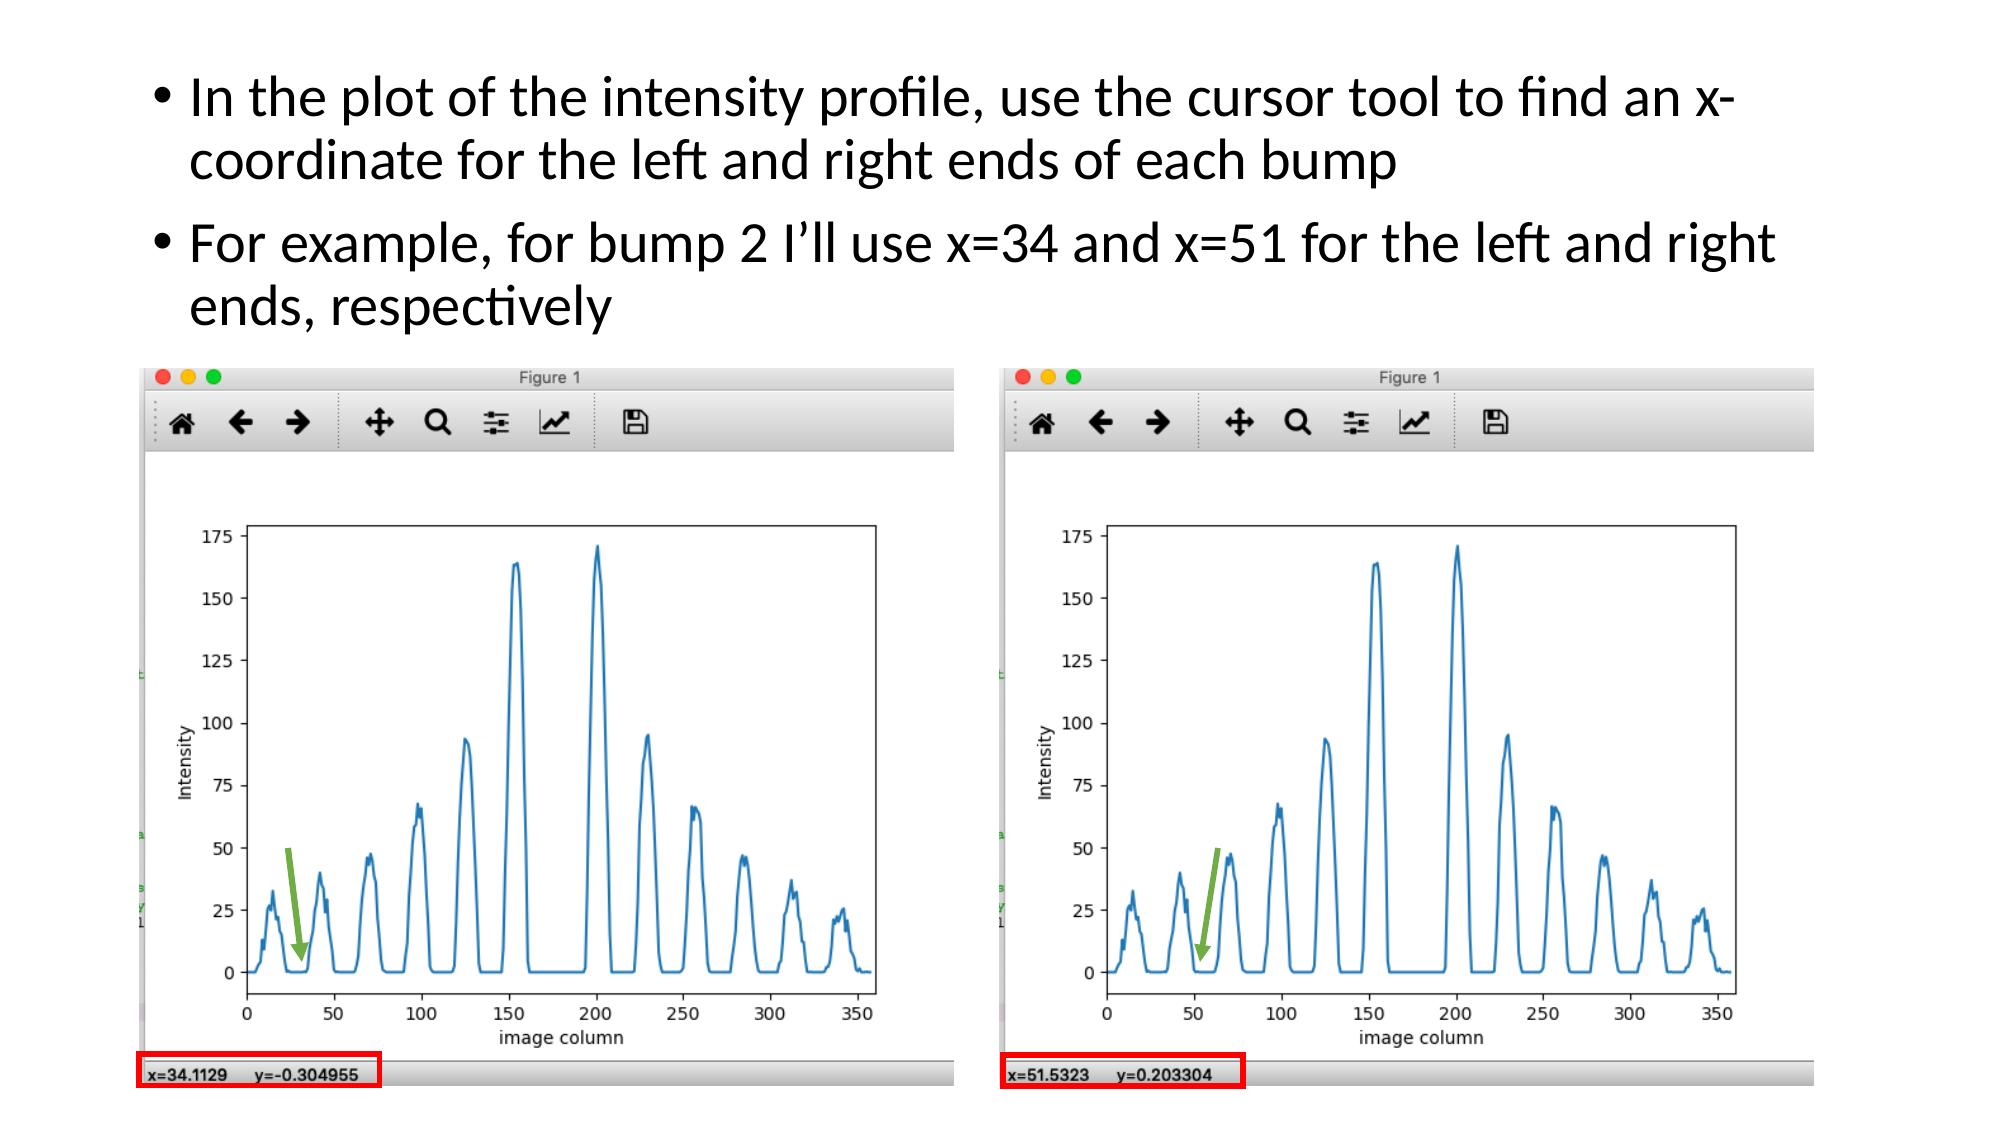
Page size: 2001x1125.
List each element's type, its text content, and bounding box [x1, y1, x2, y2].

list In the plot of the intensity profile, use the cursor tool to find an x-coordinate for the left and right ends of each bump For example, for bump 2 I’ll use x=34 and x=51 for the left and right ends, respectively [137, 58, 1861, 1108]
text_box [287, 847, 302, 962]
picture [139, 368, 954, 1086]
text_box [1199, 847, 1218, 962]
picture [999, 368, 1814, 1086]
